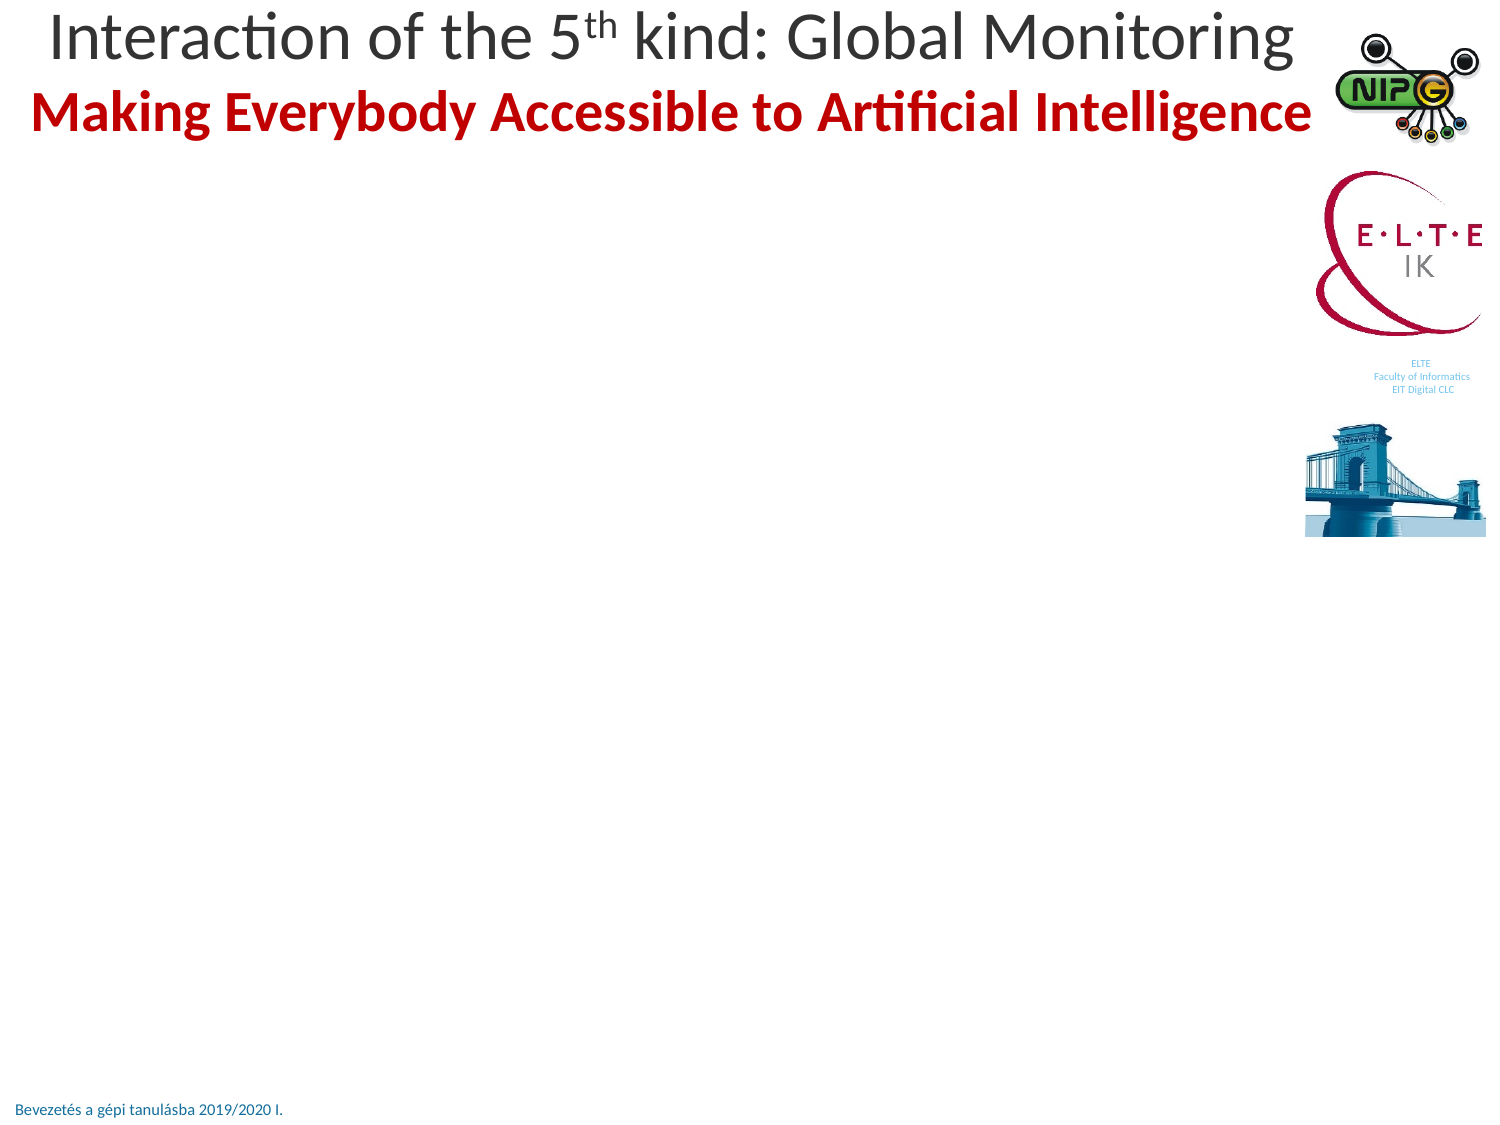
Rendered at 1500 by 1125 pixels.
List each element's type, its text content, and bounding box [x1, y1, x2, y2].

text_box Interaction of the 5th kind: Global Monitoring Making Everybody Accessible to Artificial Intelligence [3, 0, 1341, 171]
picture [1305, 421, 1486, 537]
picture [1316, 1, 1495, 336]
